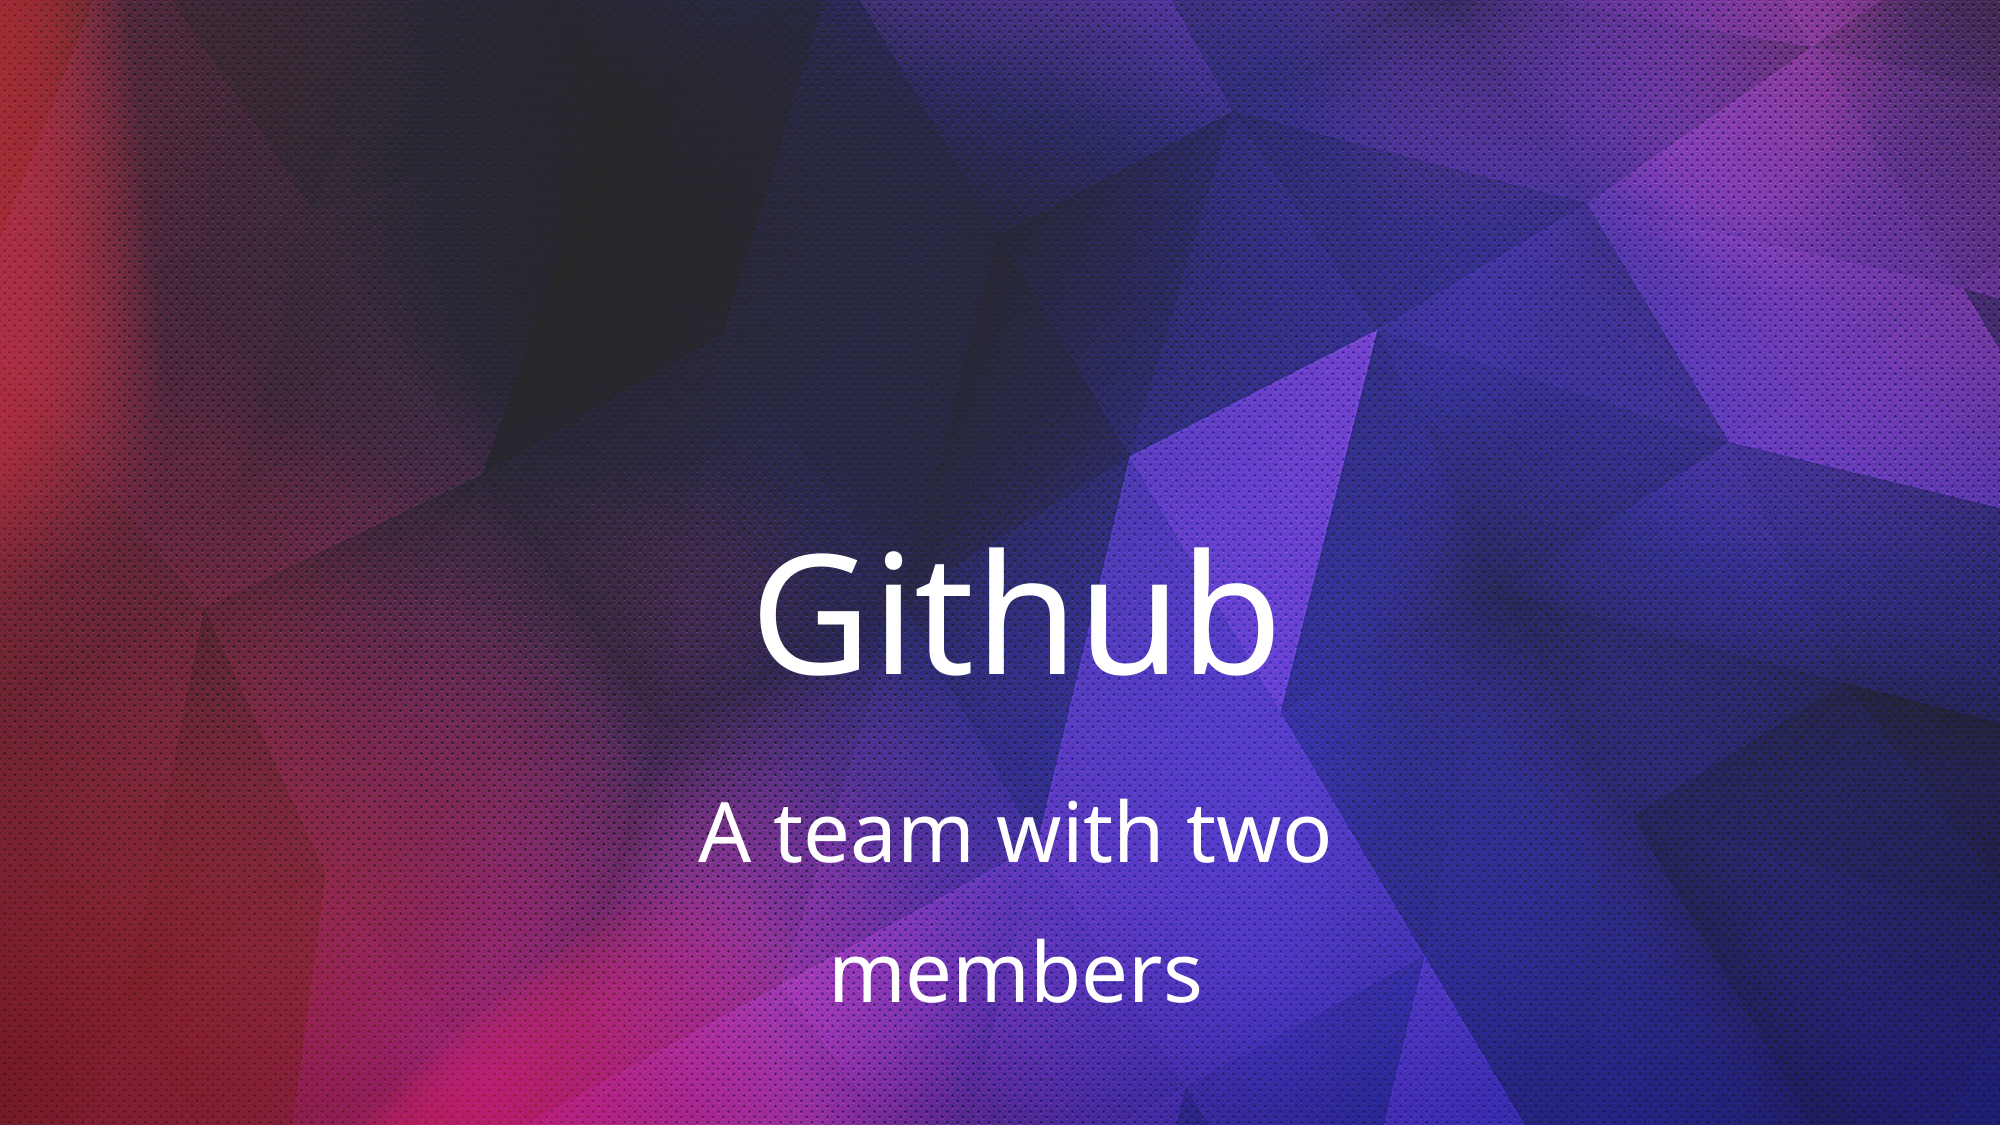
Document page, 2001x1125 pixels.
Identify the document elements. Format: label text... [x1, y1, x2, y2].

text_box A team with two members [501, 732, 1531, 1027]
text_box Github [736, 420, 1320, 715]
picture [0, 0, 2000, 1125]
